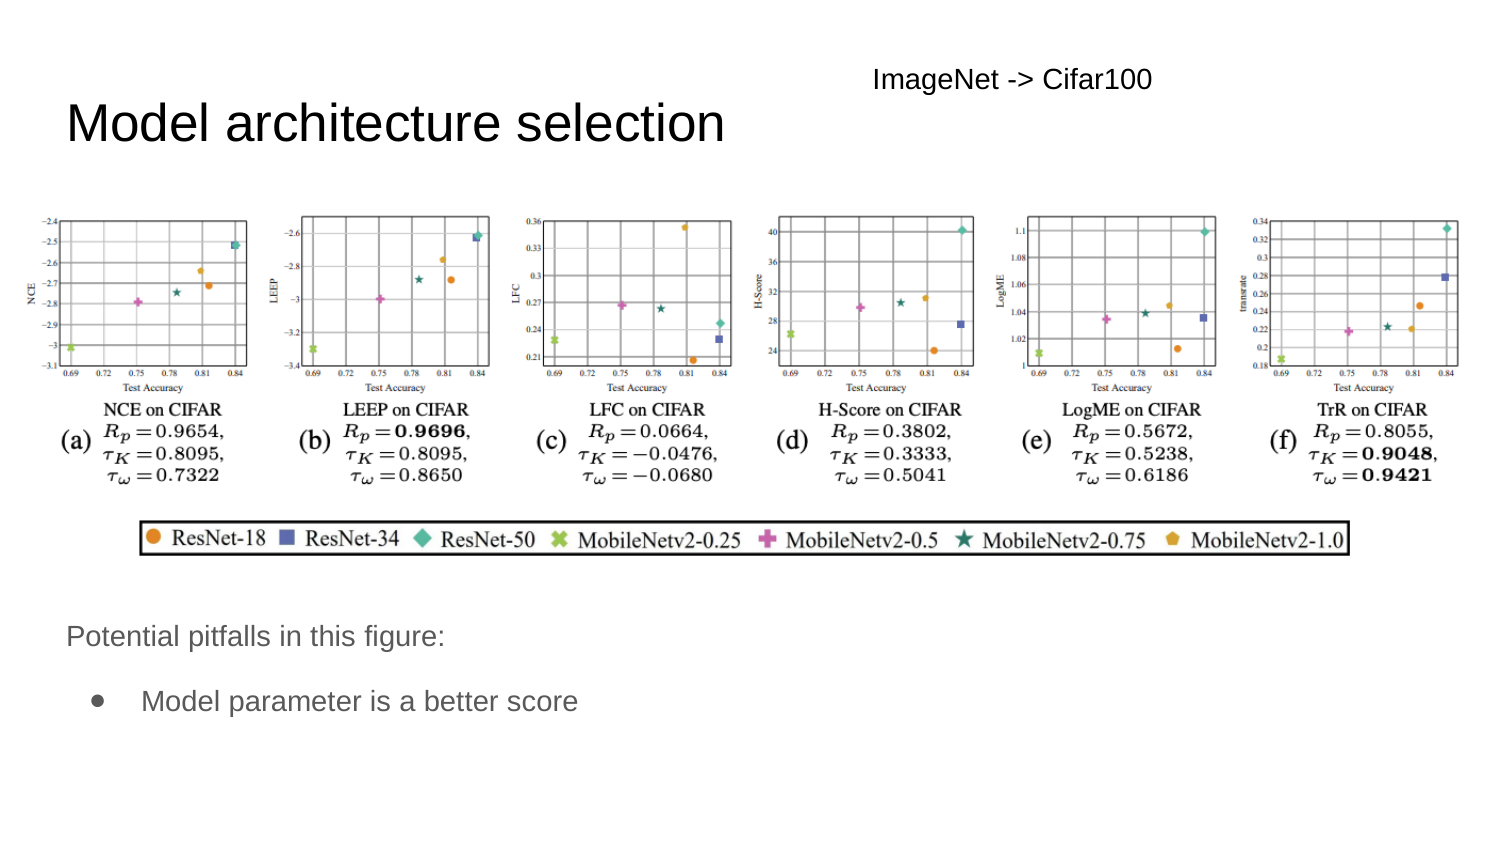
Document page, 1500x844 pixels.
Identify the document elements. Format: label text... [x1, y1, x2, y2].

list Potential pitfalls in this figure: Model parameter is a better score [51, 596, 1449, 790]
title Model architecture selection [51, 72, 1449, 167]
text_box ImageNet -> Cifar100 [857, 45, 1321, 120]
picture [0, 188, 1500, 575]
